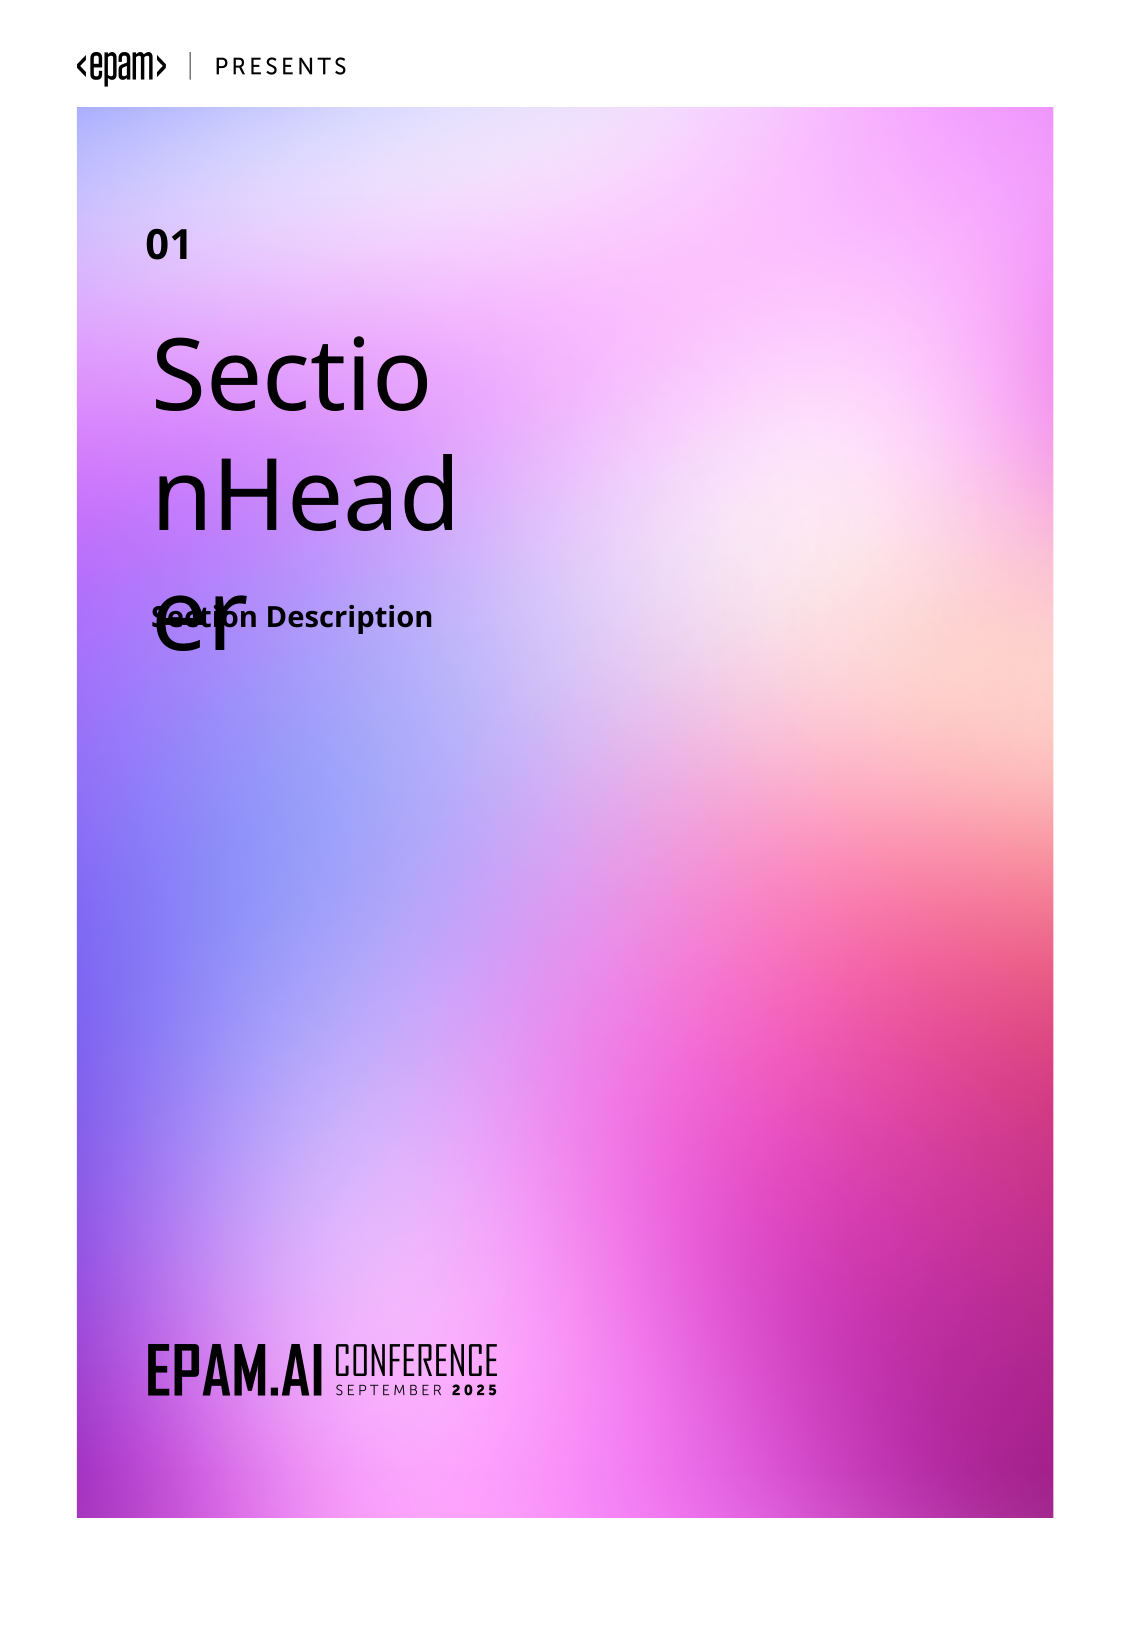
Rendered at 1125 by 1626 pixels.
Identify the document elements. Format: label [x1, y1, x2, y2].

picture [76, 107, 1054, 1518]
picture [77, 52, 362, 87]
